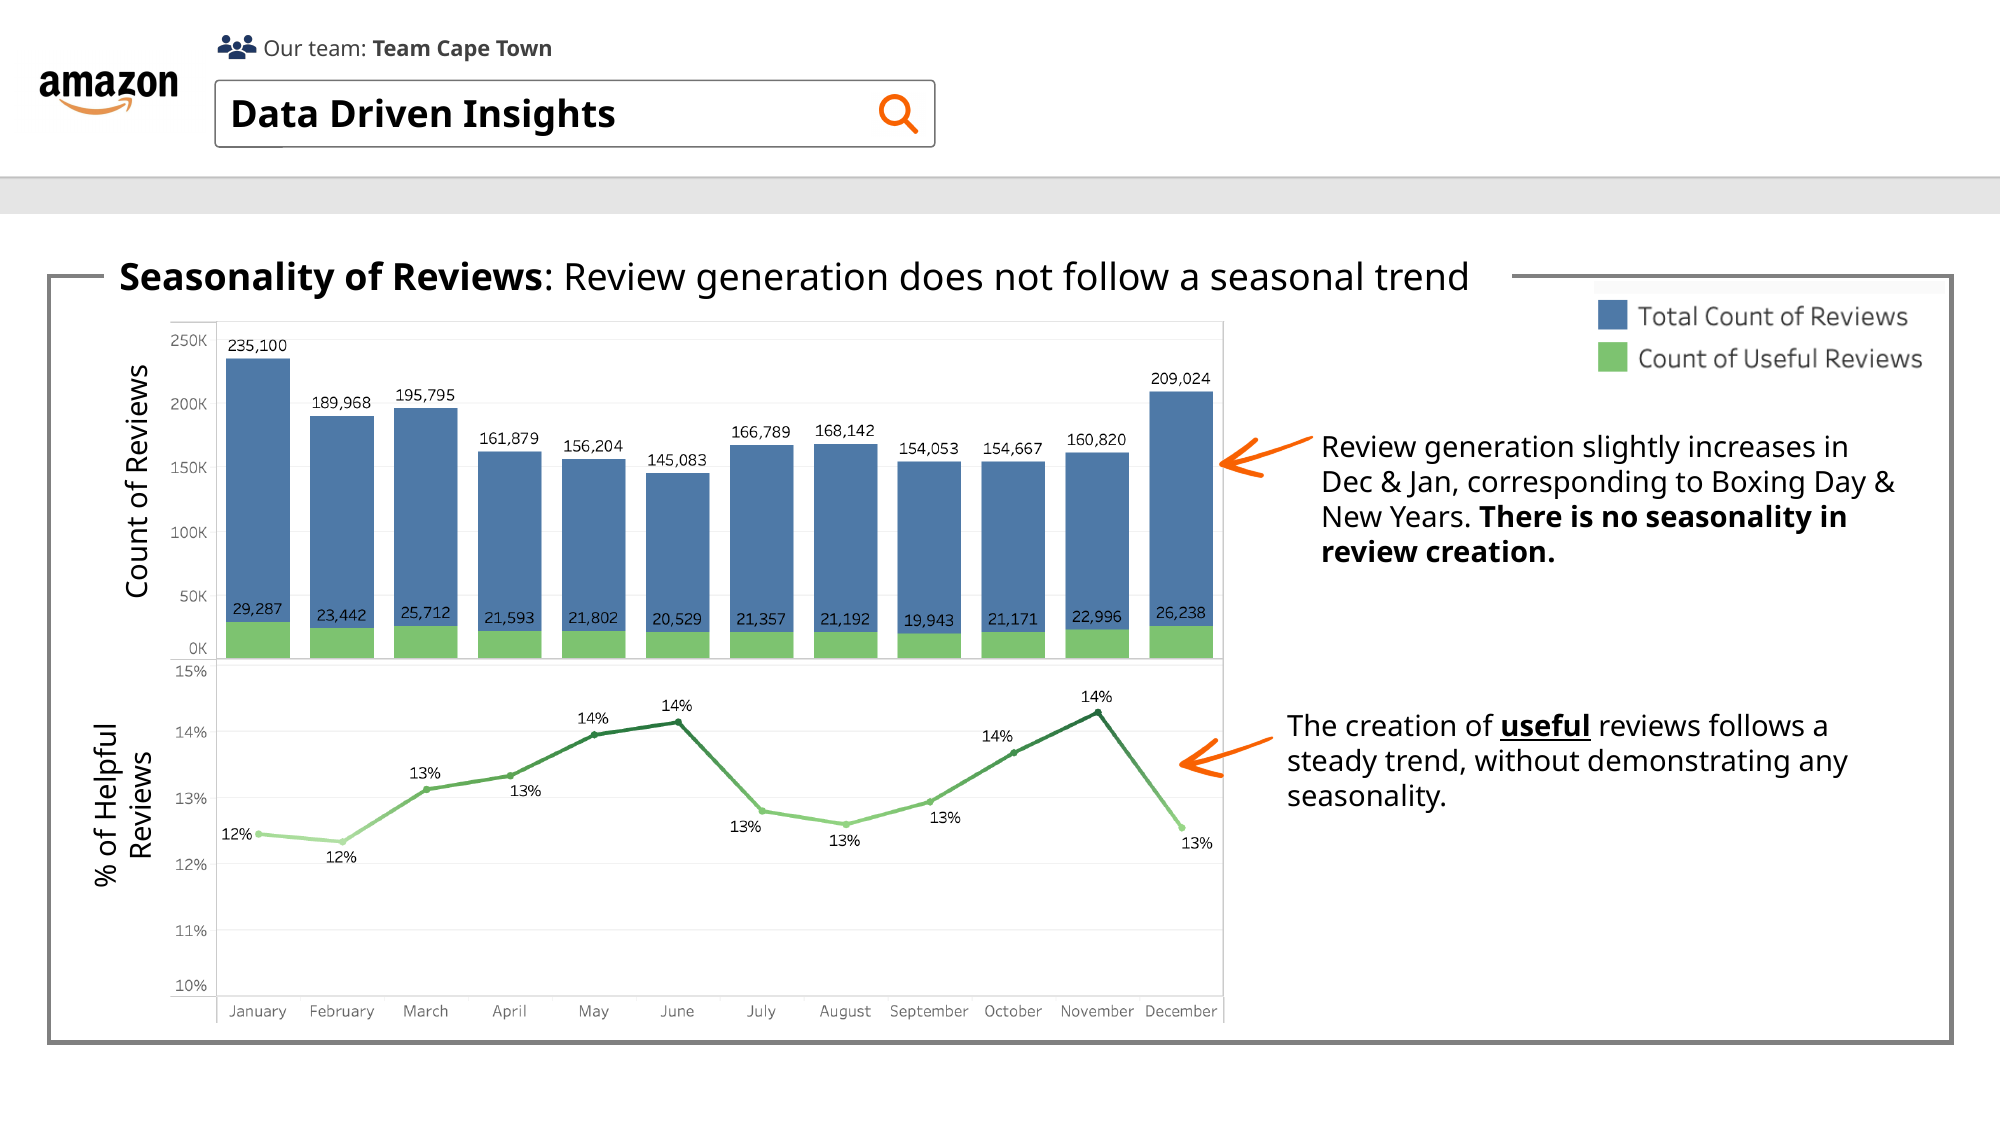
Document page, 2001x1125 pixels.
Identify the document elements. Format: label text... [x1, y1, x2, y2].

picture [871, 92, 926, 137]
picture [14, 50, 206, 133]
text_box Count of Reviews [110, 329, 161, 635]
picture [170, 320, 1327, 1030]
picture [215, 25, 259, 69]
picture [0, 175, 2000, 214]
text_box Review generation slightly increases in Dec & Jan, corresponding to Boxing Day & New Years. There is no seasonality in review creation. [1306, 421, 1918, 576]
text_box Seasonality of Reviews: Review generation does not follow a seasonal trend [104, 243, 1512, 308]
text_box Data Driven Insights [215, 82, 762, 143]
text_box % of Helpful Reviews [79, 675, 164, 937]
text_box The creation of useful reviews follows a steady trend, without demonstrating any seasonality. [1272, 700, 1918, 820]
text_box [214, 79, 936, 149]
text_box Our team: Team Cape Town [259, 27, 796, 69]
picture [1594, 281, 1945, 378]
text_box [48, 275, 1953, 1044]
